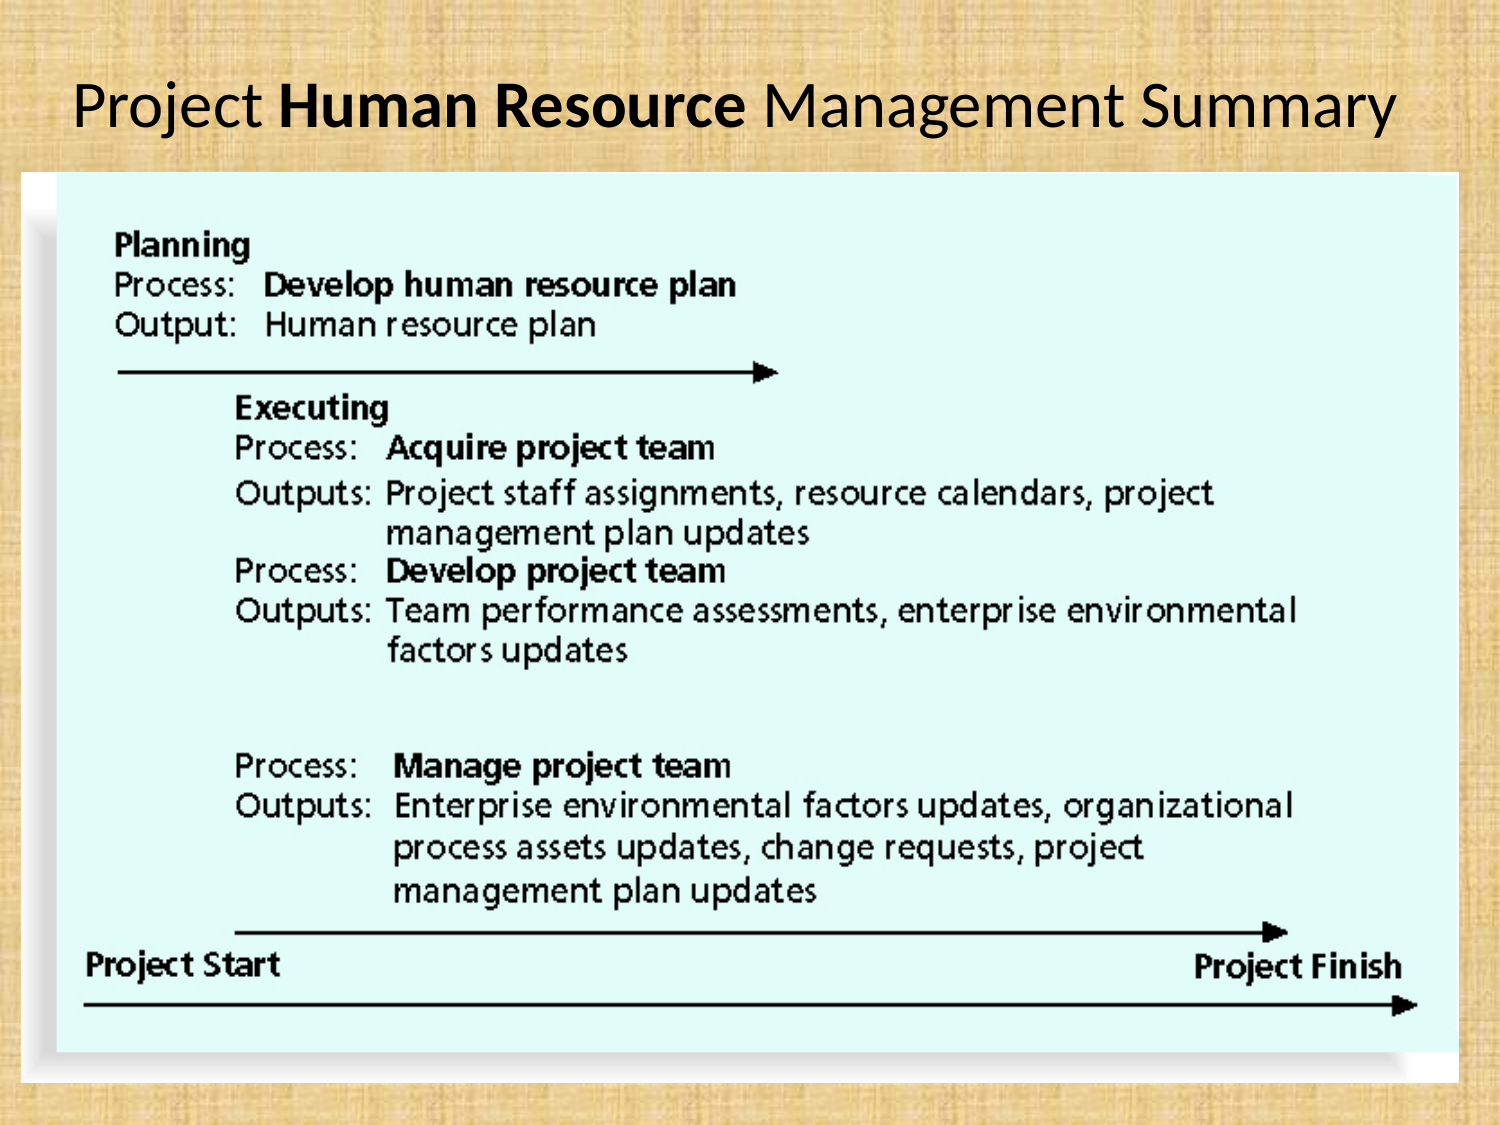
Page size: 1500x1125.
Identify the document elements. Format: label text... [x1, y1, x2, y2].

picture [0, 0, 1500, 1125]
title Project Human Resource Management Summary [0, 30, 1471, 171]
